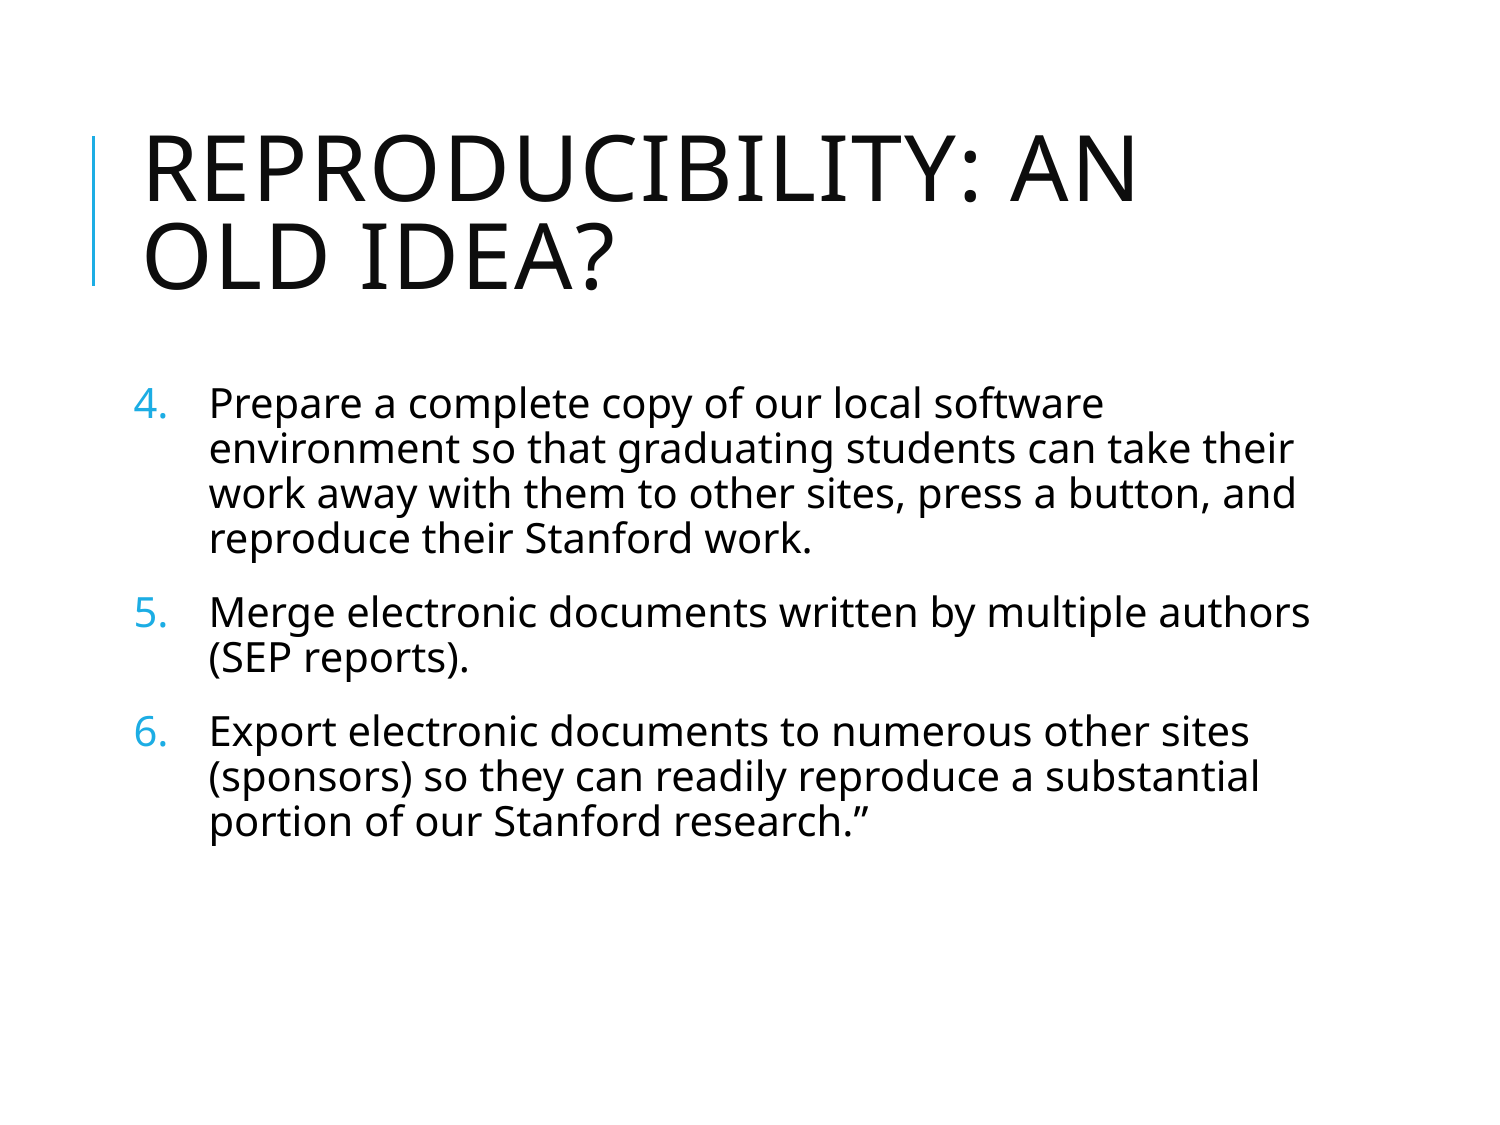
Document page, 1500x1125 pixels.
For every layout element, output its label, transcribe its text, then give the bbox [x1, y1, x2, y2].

title Reproducibility: An old idea? [126, 96, 1322, 342]
list Prepare a complete copy of our local software environment so that graduating students can take their work away with them to other sites, press a button, and reproduce their Stanford work. Merge electronic documents written by multiple authors (SEP reports). Export electronic documents to numerous other sites (sponsors) so they can readily reproduce a substantial portion of our Stanford research.” [126, 375, 1322, 1035]
